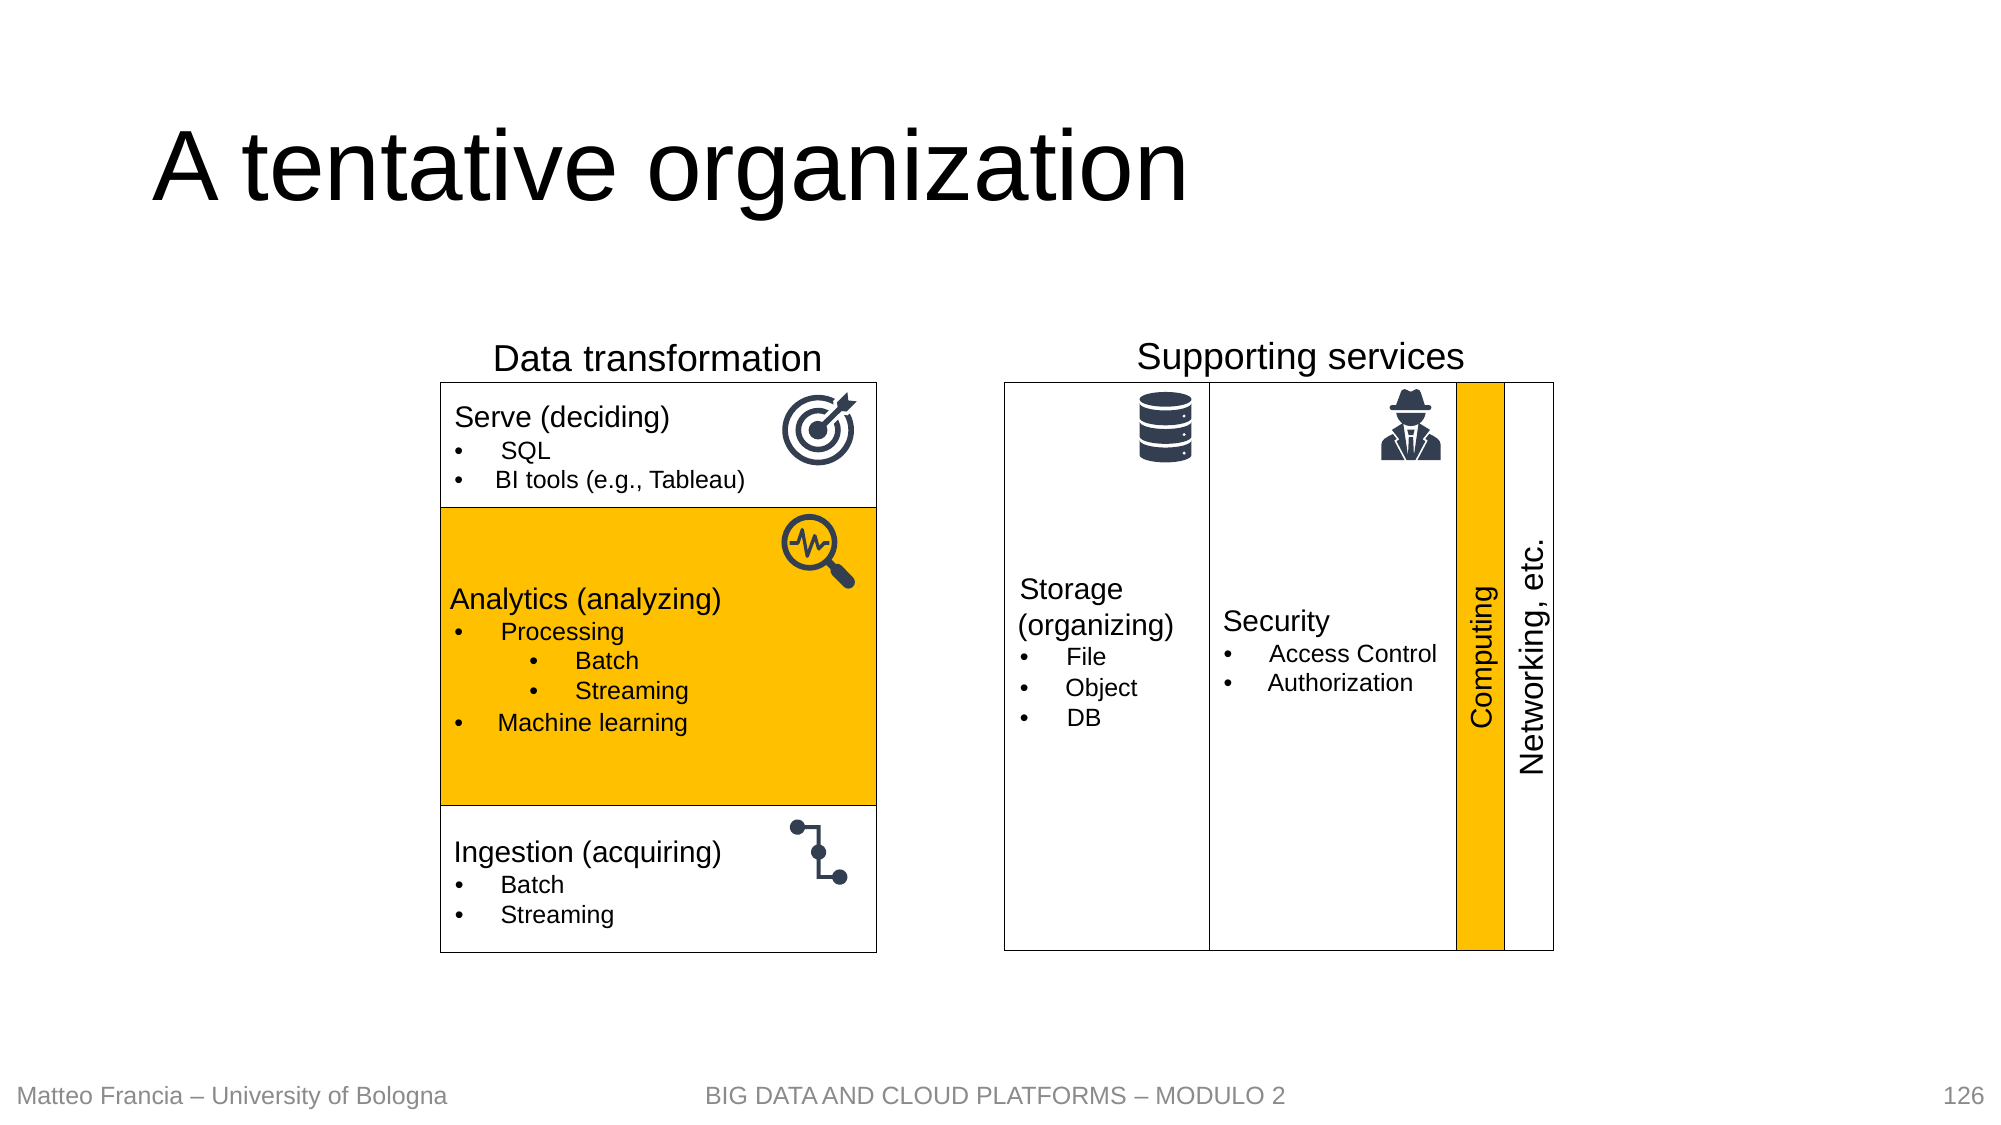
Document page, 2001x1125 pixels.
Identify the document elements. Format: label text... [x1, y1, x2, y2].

slide_number 126 [1550, 1065, 2000, 1125]
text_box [439, 325, 1558, 953]
title A tentative organization [137, 59, 1863, 278]
footer Matteo Francia – University of Bologna [0, 1065, 466, 1125]
